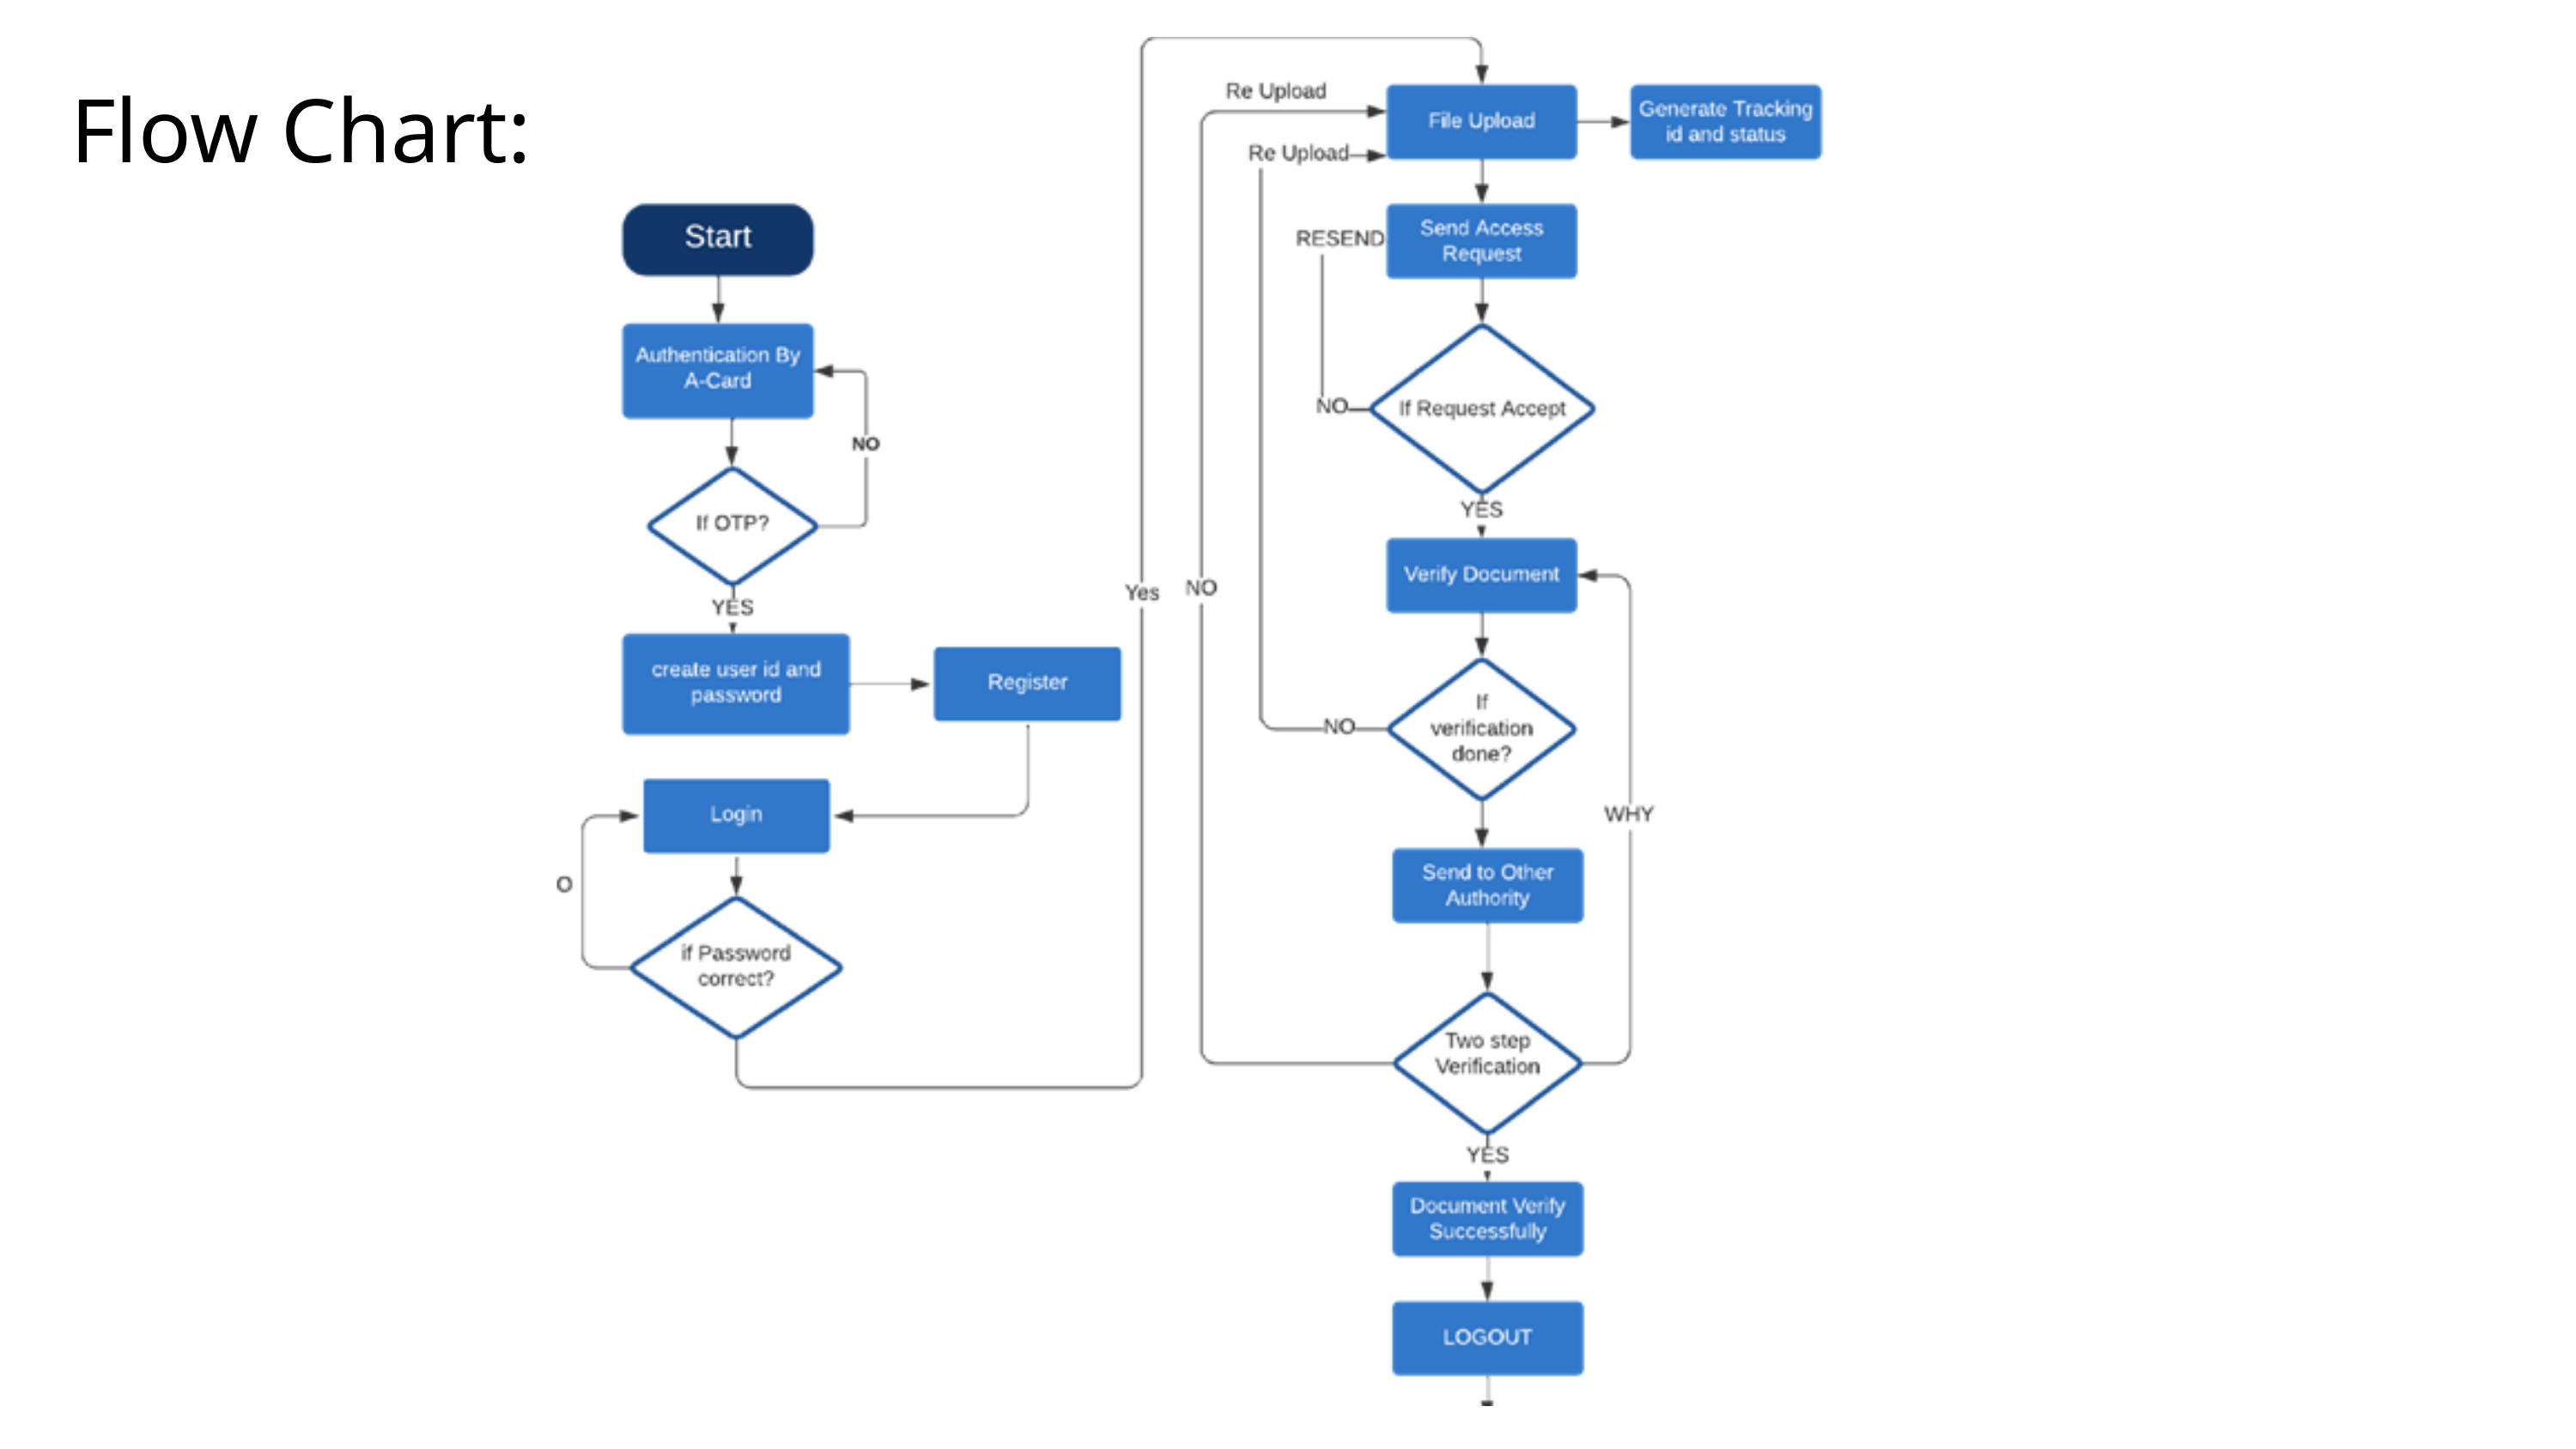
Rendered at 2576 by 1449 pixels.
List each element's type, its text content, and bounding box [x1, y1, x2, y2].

text_box Flow Chart: [45, 66, 551, 180]
picture [556, 37, 2217, 1406]
